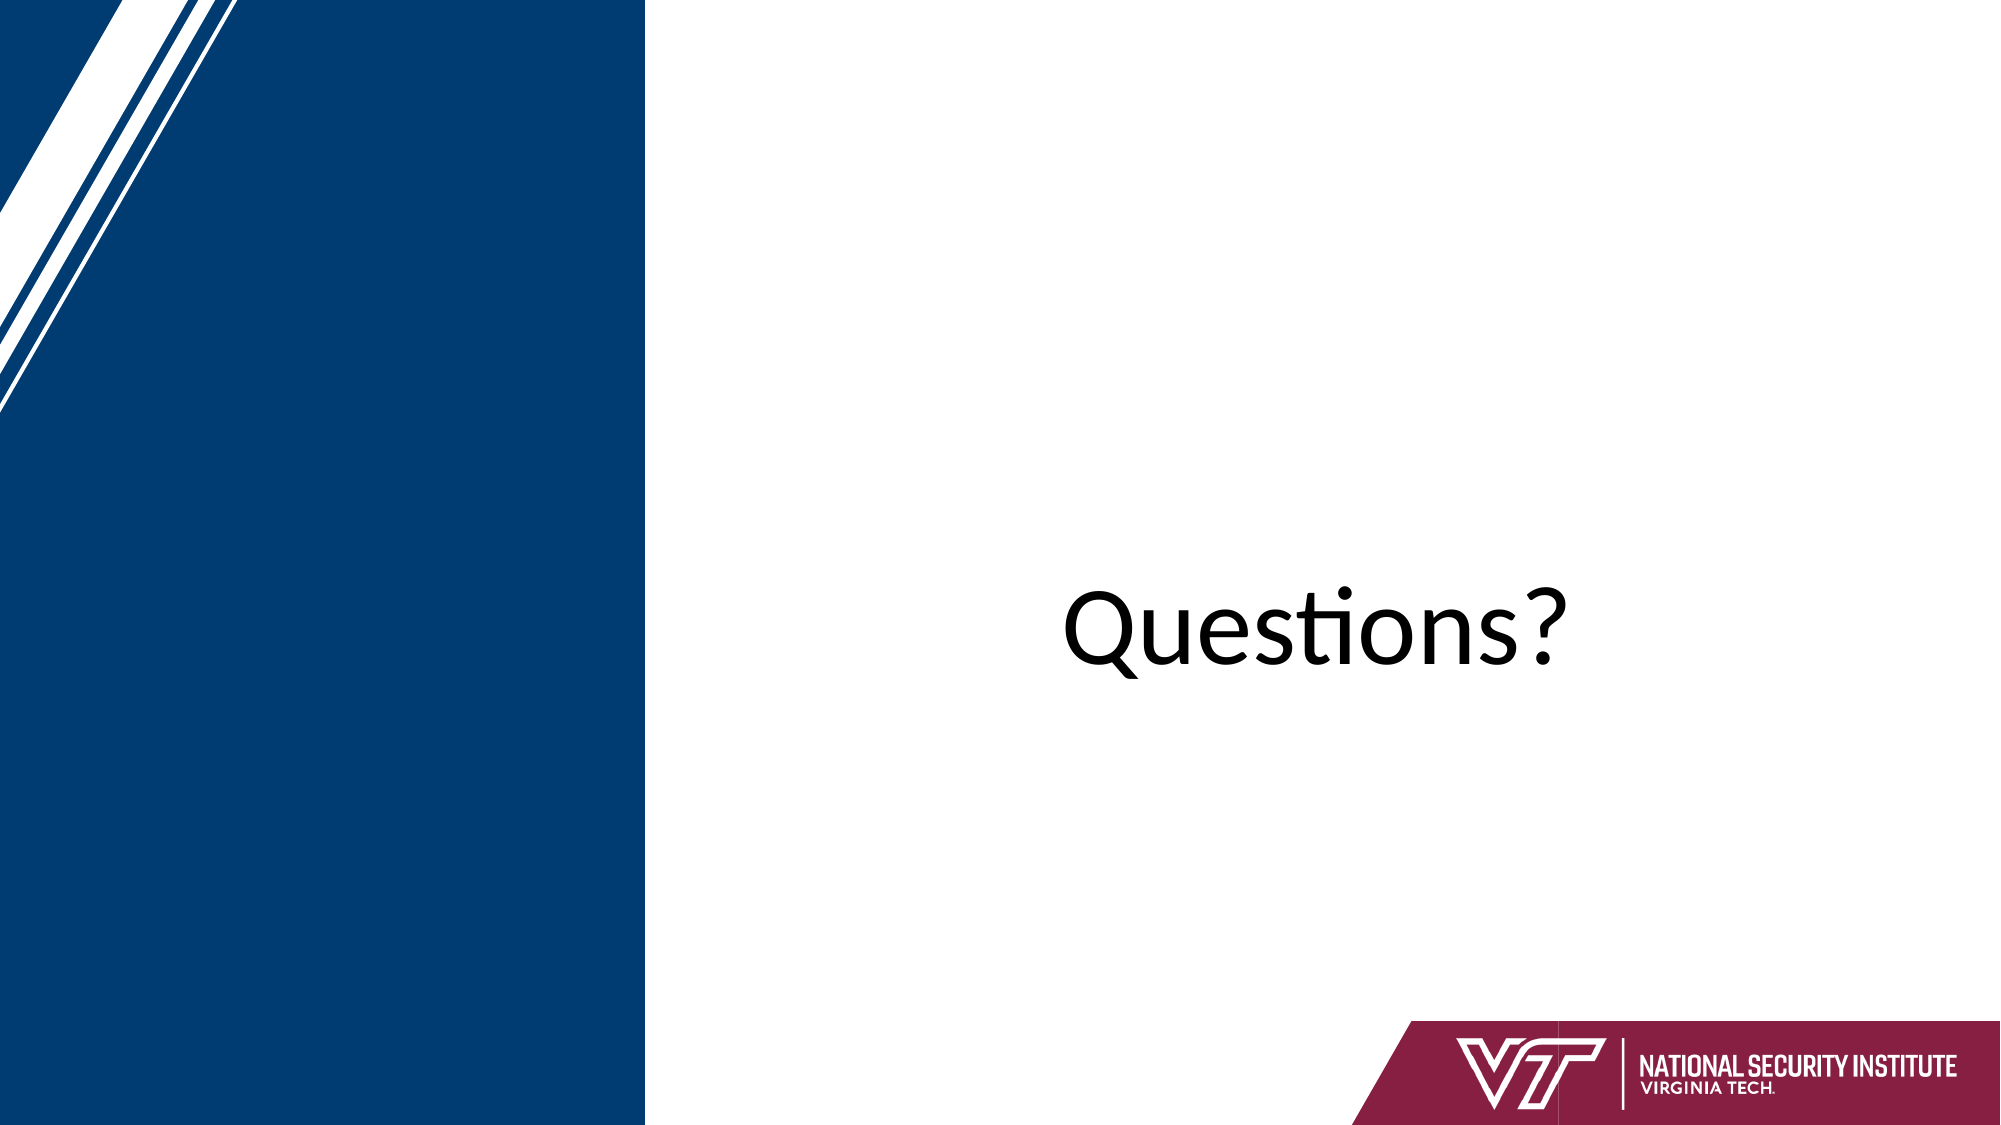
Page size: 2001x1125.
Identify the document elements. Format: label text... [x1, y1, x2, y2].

picture [1456, 1038, 1957, 1110]
list Questions? [688, 217, 1946, 1014]
